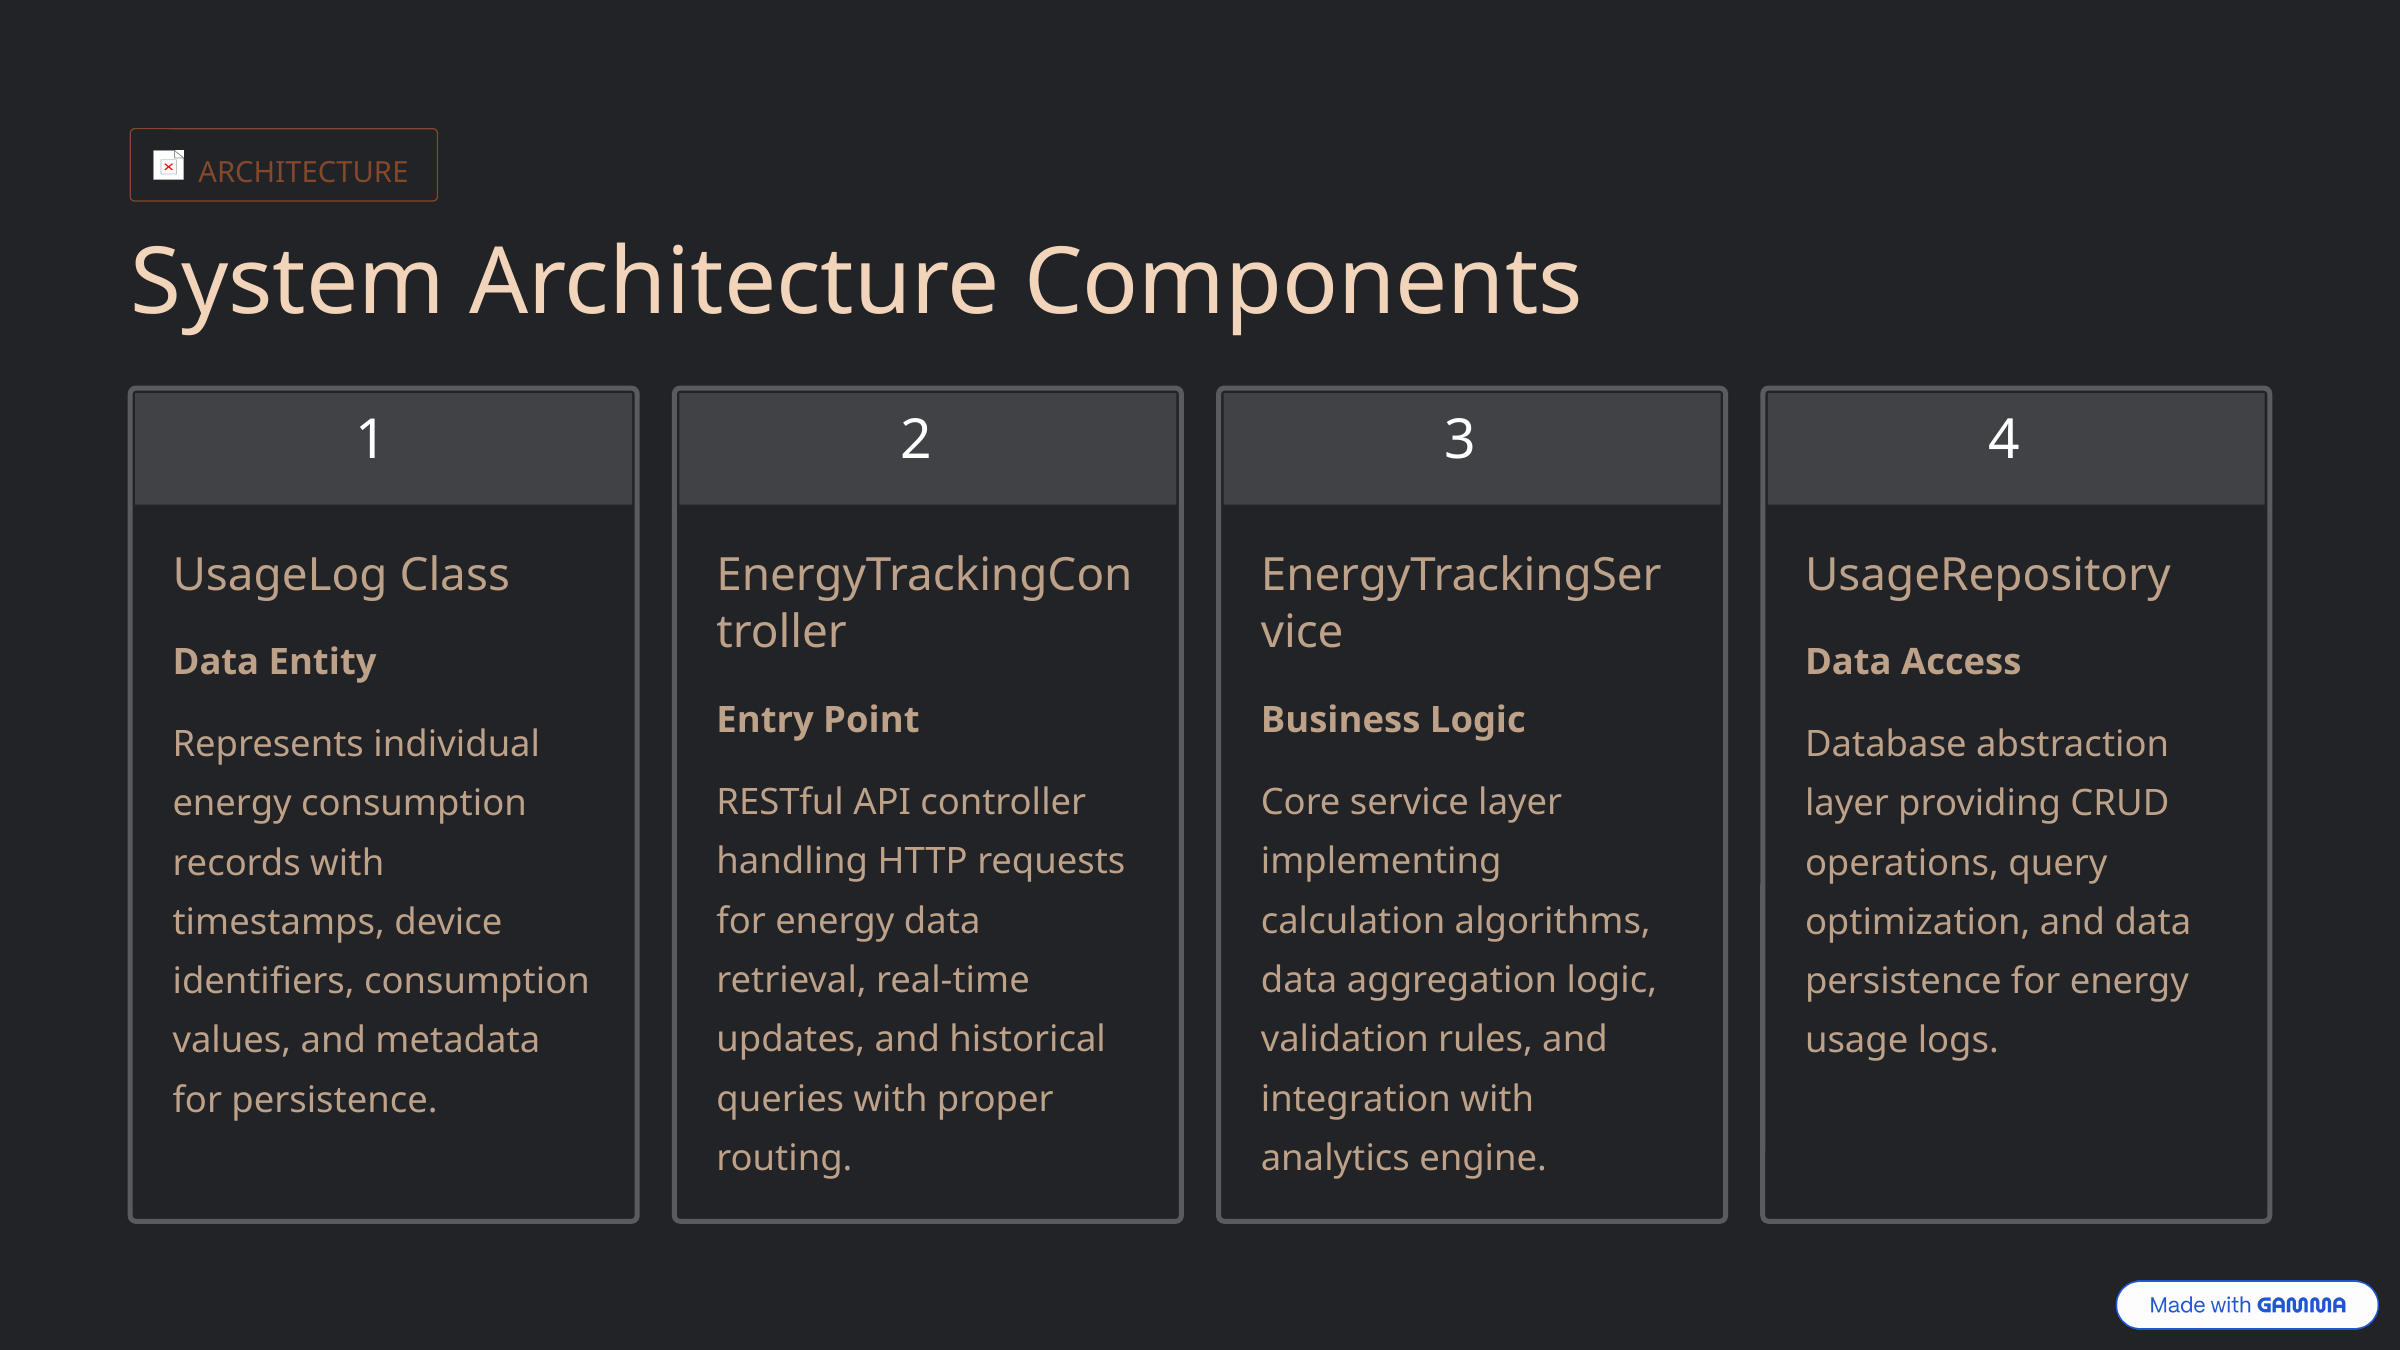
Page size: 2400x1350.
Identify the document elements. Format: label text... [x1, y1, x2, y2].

text_box Represents individual energy consumption records with timestamps, device identifiers, consumption values, and metadata for persistence. [172, 704, 595, 1121]
text_box [679, 393, 1177, 505]
text_box 2 [900, 413, 956, 484]
text_box Core service layer implementing calculation algorithms, data aggregation logic, validation rules, and integration with analytics engine. [1260, 762, 1684, 1179]
text_box RESTful API controller handling HTTP requests for energy data retrieval, real-time updates, and historical queries with proper routing. [716, 762, 1140, 1120]
text_box [130, 128, 438, 202]
text_box [674, 388, 1182, 1222]
text_box 1 [355, 413, 412, 484]
text_box UsageLog Class [172, 541, 595, 600]
text_box ARCHITECTURE [198, 141, 414, 189]
text_box 3 [1444, 413, 1500, 484]
text_box 4 [1988, 413, 2045, 484]
text_box UsageRepository [1804, 541, 2228, 600]
text_box Entry Point [716, 680, 1140, 740]
text_box [1218, 388, 1726, 1222]
text_box EnergyTrackingController [716, 541, 1140, 659]
picture [153, 149, 184, 180]
text_box Data Access [1804, 622, 2228, 682]
text_box Database abstraction layer providing CRUD operations, query optimization, and data persistence for energy usage logs. [1804, 704, 2228, 1062]
text_box [1767, 393, 2265, 505]
picture [2106, 1271, 2389, 1339]
text_box [1762, 388, 2270, 1222]
text_box EnergyTrackingService [1260, 541, 1684, 659]
text_box System Architecture Components [130, 216, 1629, 333]
text_box [130, 388, 638, 1222]
text_box [1223, 393, 1721, 505]
text_box Data Entity [172, 622, 595, 682]
text_box Business Logic [1260, 680, 1684, 740]
text_box [135, 393, 633, 505]
